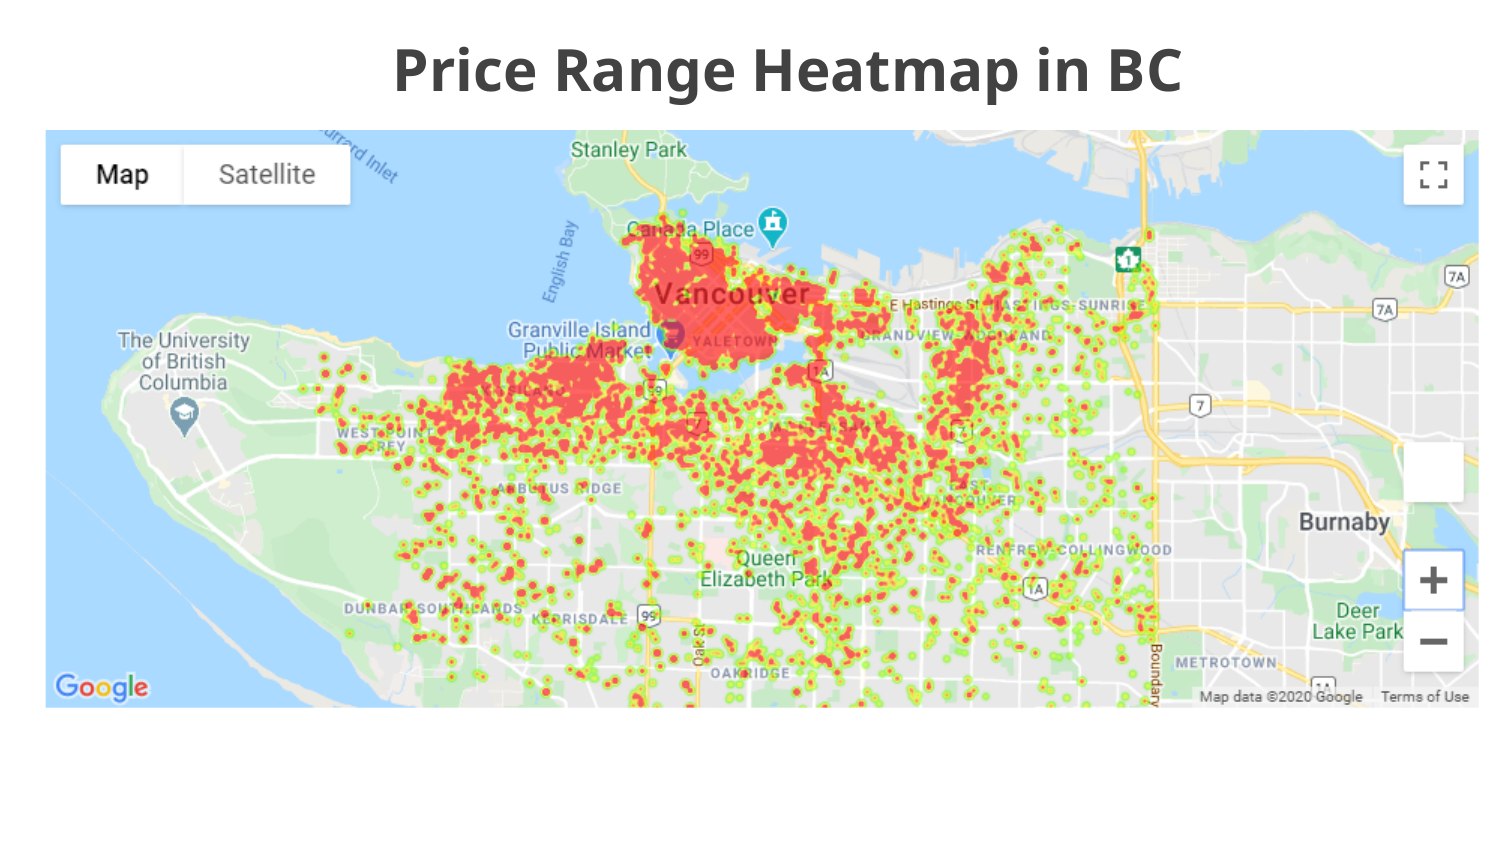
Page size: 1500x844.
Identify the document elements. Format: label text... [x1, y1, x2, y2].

title Price Range Heatmap in BC [211, 17, 1365, 111]
picture [40, 129, 1491, 714]
